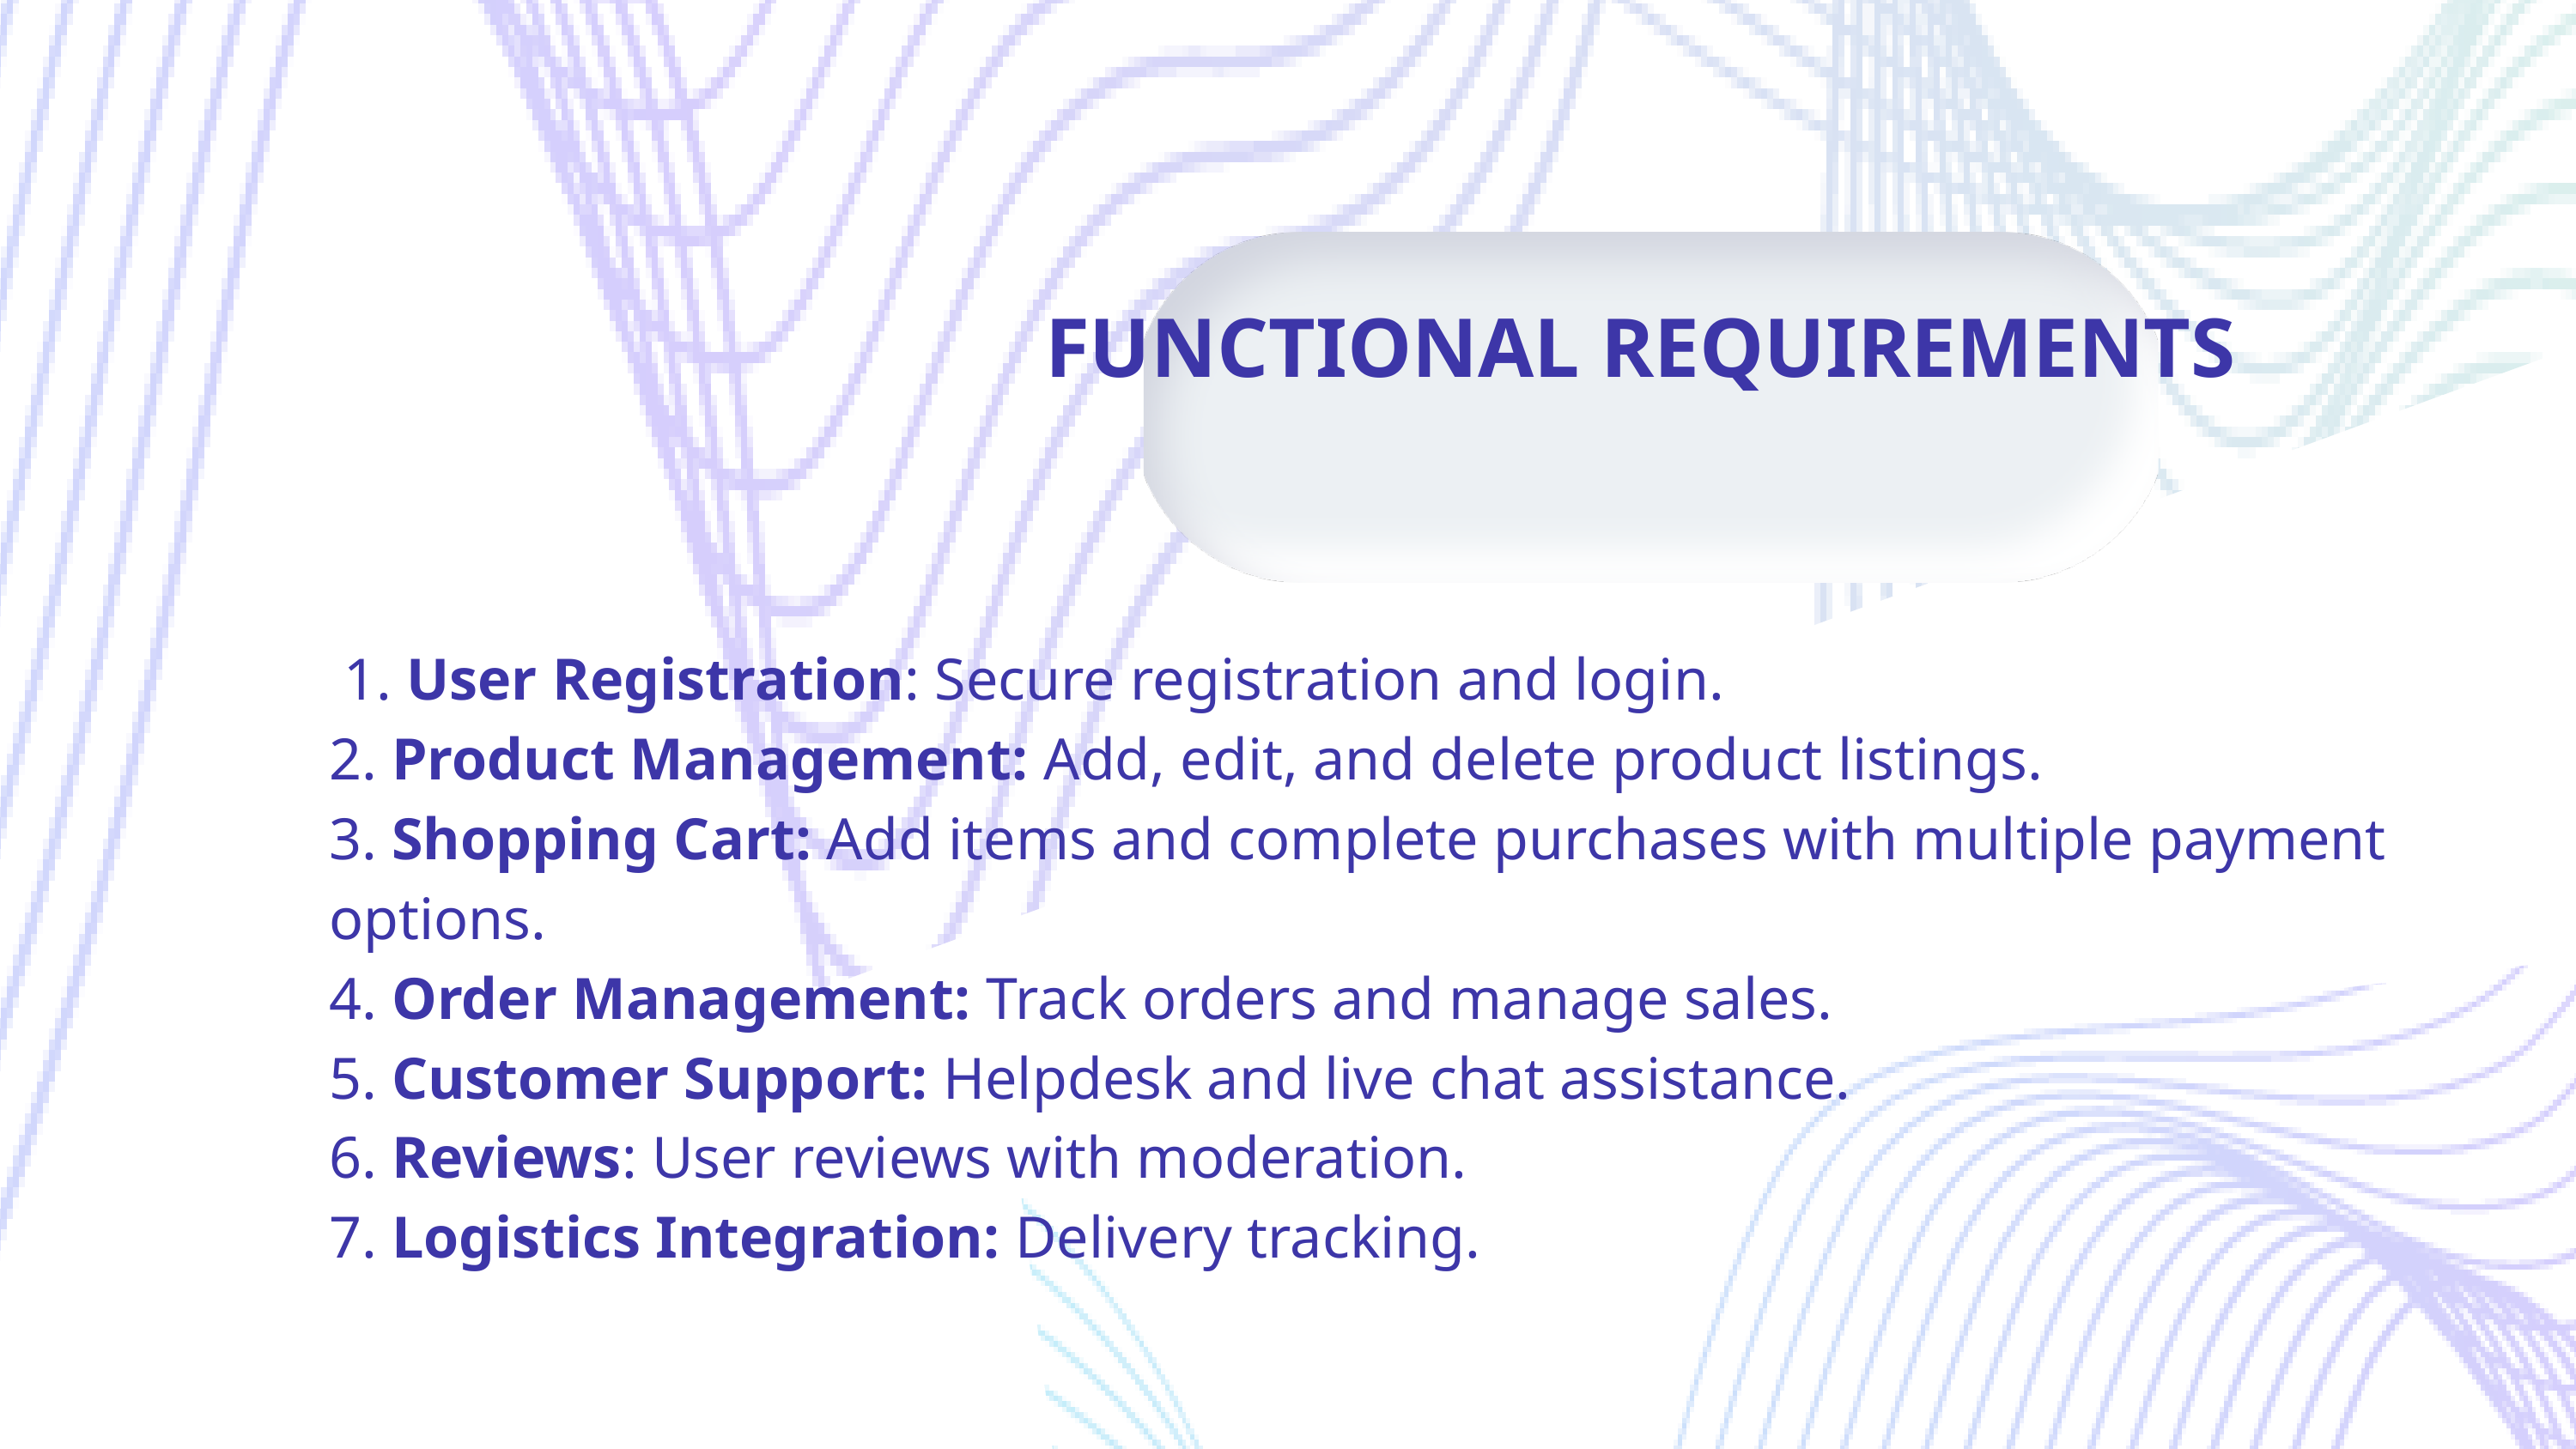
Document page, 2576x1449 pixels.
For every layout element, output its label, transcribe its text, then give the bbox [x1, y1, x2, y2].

text_box FUNCTIONAL REQUIREMENTS [905, 312, 2397, 394]
text_box [0, 0, 2576, 1289]
text_box [1143, 232, 2159, 312]
text_box [1030, 959, 2576, 1449]
text_box 1. User Registration: Secure registration and login. 2. Product Management: Add, edit, and delete product listings. 3. Shopping Cart: Add items and complete purchases with multiple payment options. 4. Order Management: Track orders and manage sales. 5. Customer Support: Helpdesk and live chat assistance. 6. Reviews: User reviews with moderation. 7. Logistics Integration: Delivery tracking. [329, 631, 2523, 1270]
text_box [1143, 394, 2159, 583]
